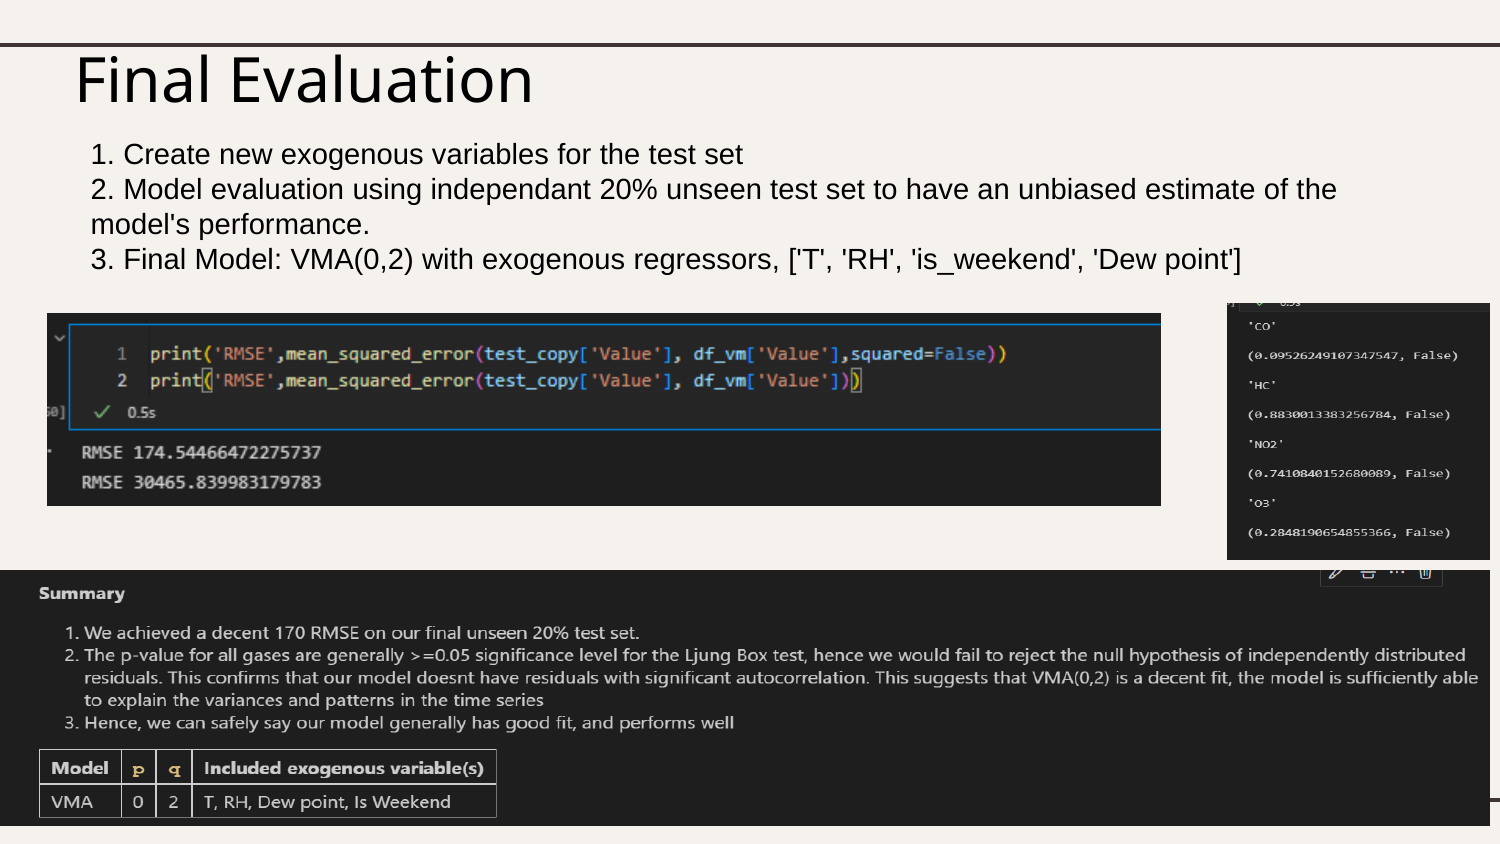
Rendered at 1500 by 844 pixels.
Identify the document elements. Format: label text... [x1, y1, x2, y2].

picture [0, 570, 1490, 827]
text_box 1. Create new exogenous variables for the test set 2. Model evaluation using independant 20% unseen test set to have an unbiased estimate of the model's performance. 3. Final Model: VMA(0,2) with exogenous regressors, ['T', 'RH', 'is_weekend', 'Dew point'] [75, 127, 1359, 283]
picture [47, 313, 1161, 507]
title Final Evaluation [0, 36, 660, 119]
picture [1227, 303, 1490, 560]
